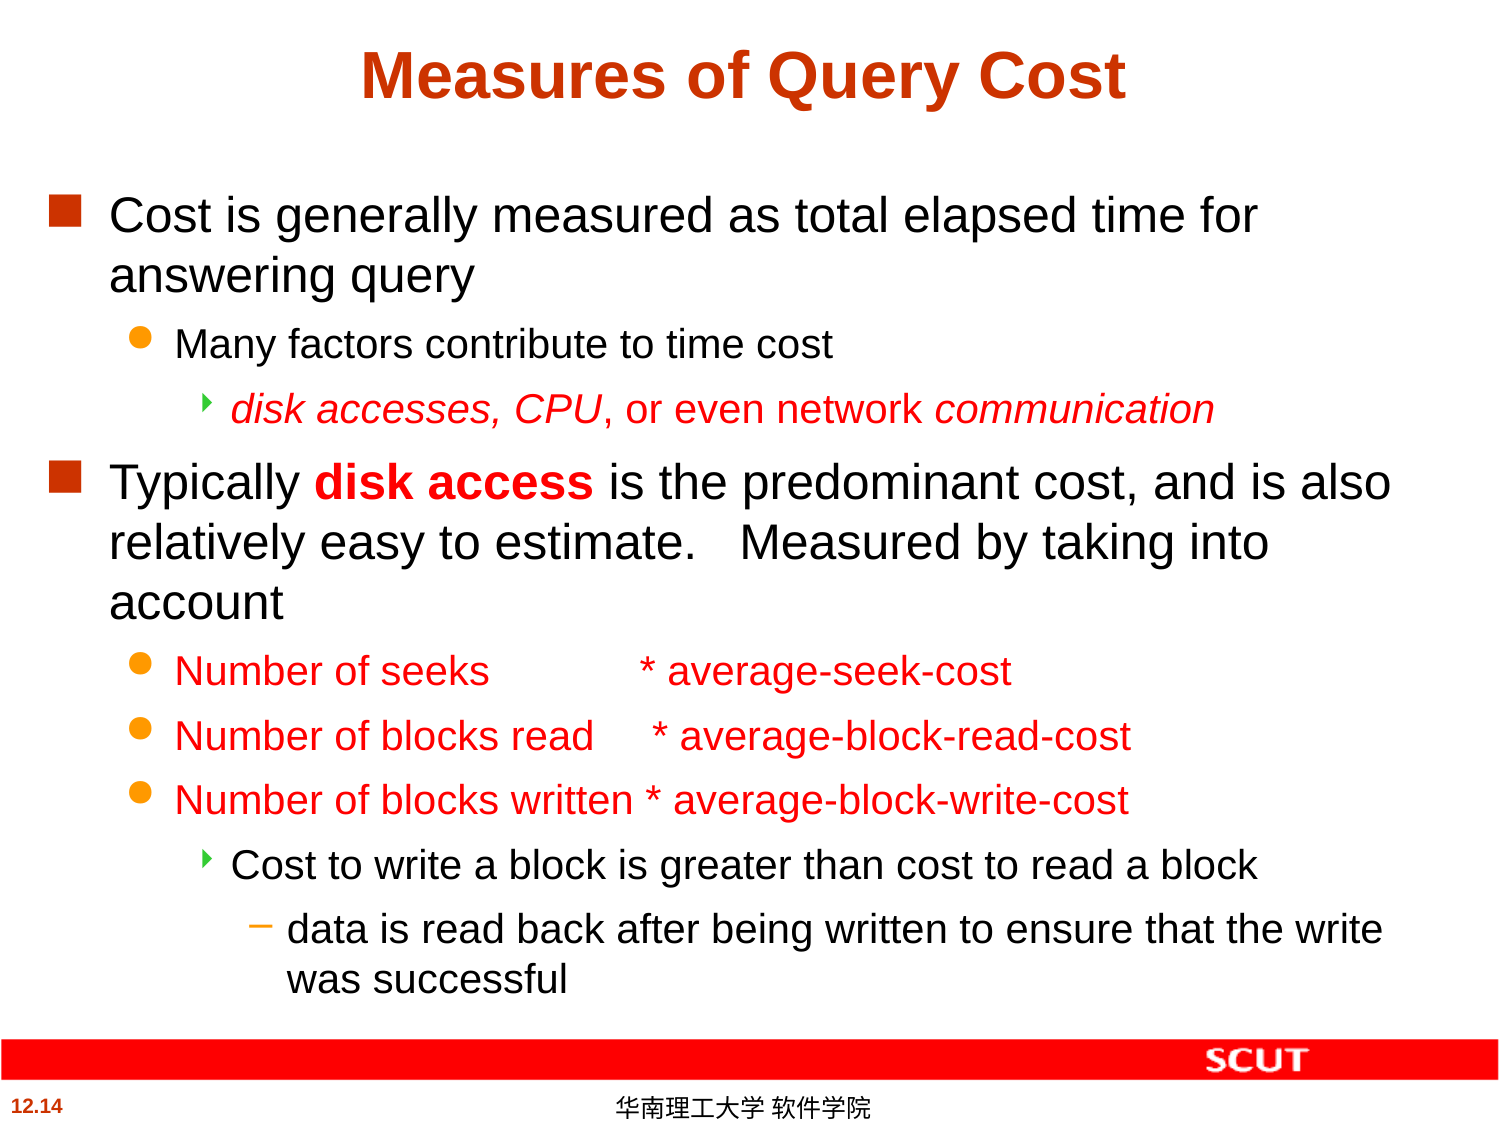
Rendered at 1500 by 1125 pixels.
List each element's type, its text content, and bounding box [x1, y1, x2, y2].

title Measures of Query Cost [37, 18, 1452, 120]
list Cost is generally measured as total elapsed time for answering query Many factors contribute to time cost disk accesses, CPU, or even network communication Typically disk access is the predominant cost, and is also relatively easy to estimate. Measured by taking into account Number of seeks * average-seek-cost Number of blocks read * average-block-read-cost Number of blocks written * average-block-write-cost Cost to write a block is greater than cost to read a block data is read back after being written to ensure that the write was successful [37, 174, 1450, 1038]
picture [0, 1038, 1500, 1083]
